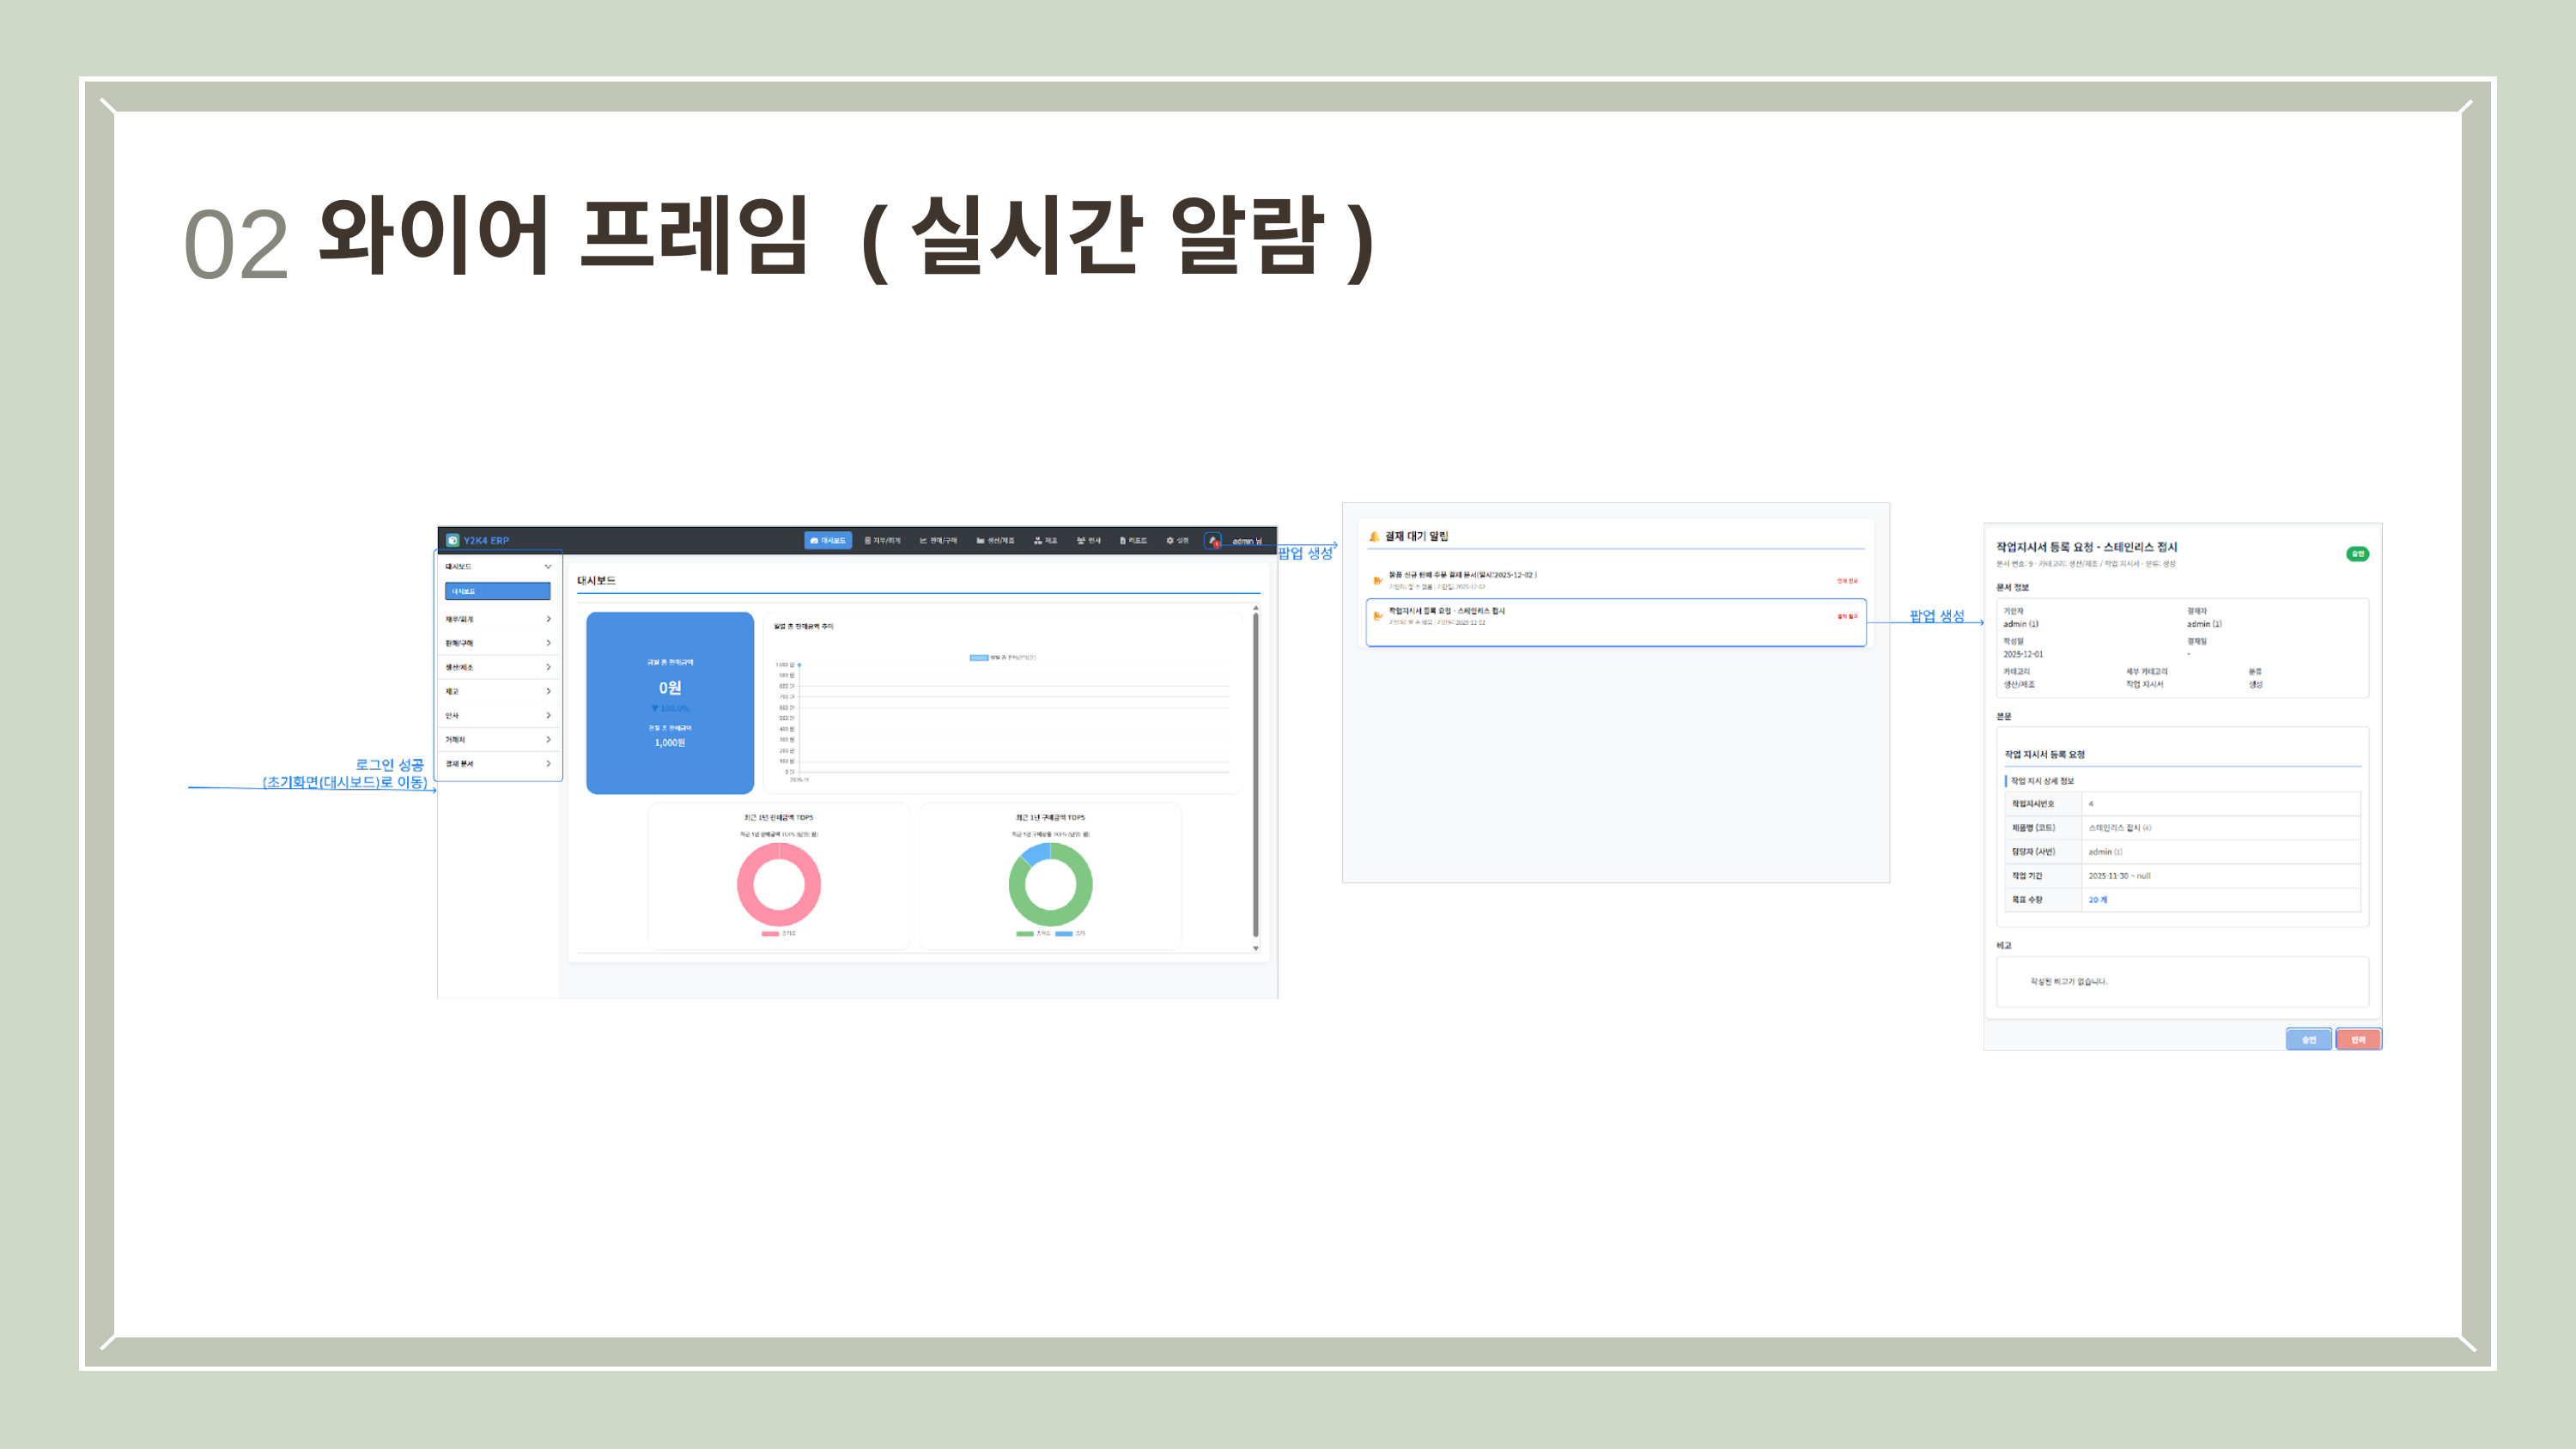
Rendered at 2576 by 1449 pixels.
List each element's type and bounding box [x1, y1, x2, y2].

picture [184, 502, 2391, 1155]
text_box [78, 51, 2497, 1372]
